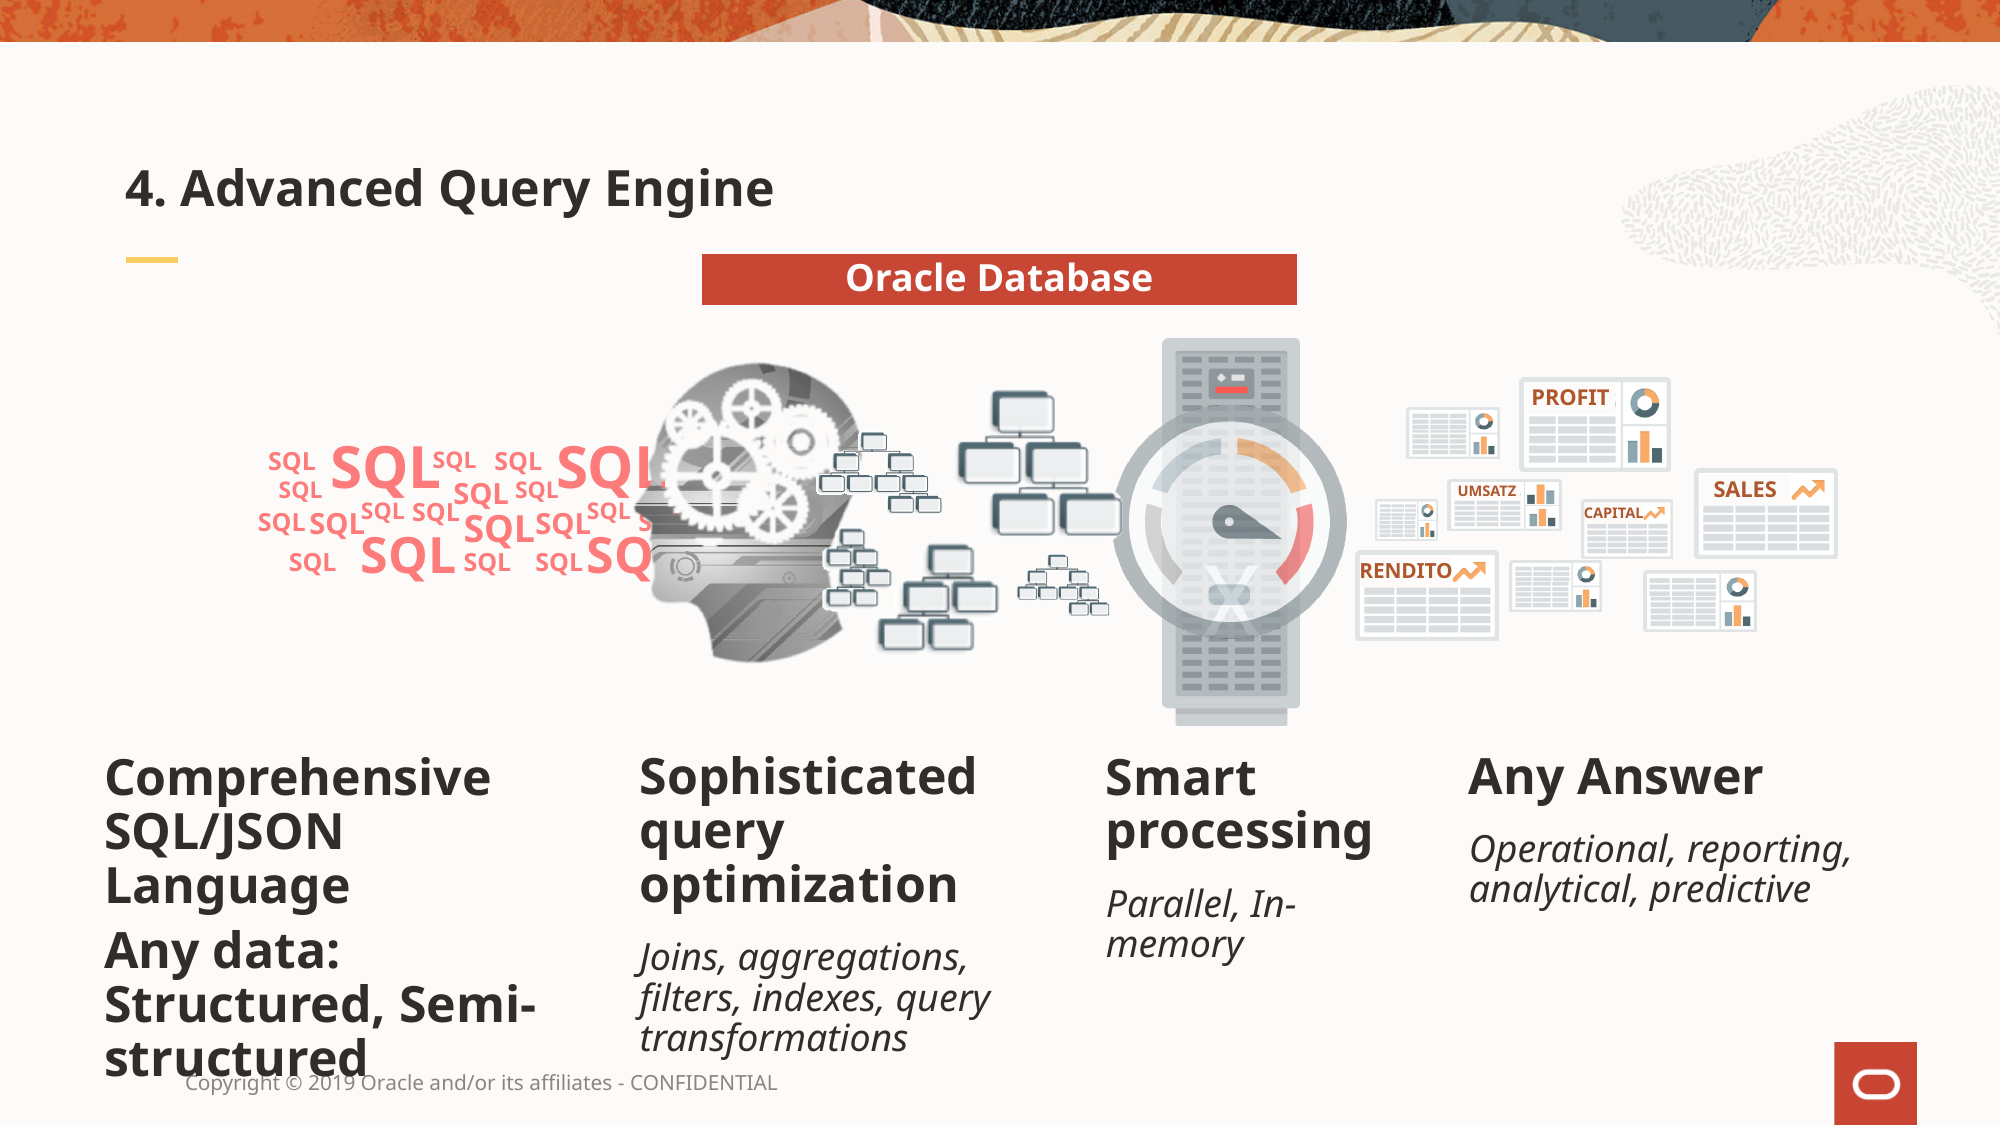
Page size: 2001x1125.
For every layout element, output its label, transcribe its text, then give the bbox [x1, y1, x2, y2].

footer Copyright © 2019 Oracle and/or its affiliates - CONFIDENTIAL [185, 1053, 1128, 1114]
picture [0, 0, 2000, 42]
list 4. Advanced Query Engine [125, 83, 1876, 219]
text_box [89, 744, 602, 1081]
text_box Any Answer Operational, reporting, analytical, predictive [1454, 743, 1892, 907]
text_box Oracle Database [698, 251, 1300, 308]
text_box Smart processing Parallel, In-memory [1091, 744, 1404, 1045]
text_box Sophisticated query optimization Joins, aggregations, filters, indexes, query transformations [624, 744, 1019, 995]
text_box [162, 325, 1838, 726]
